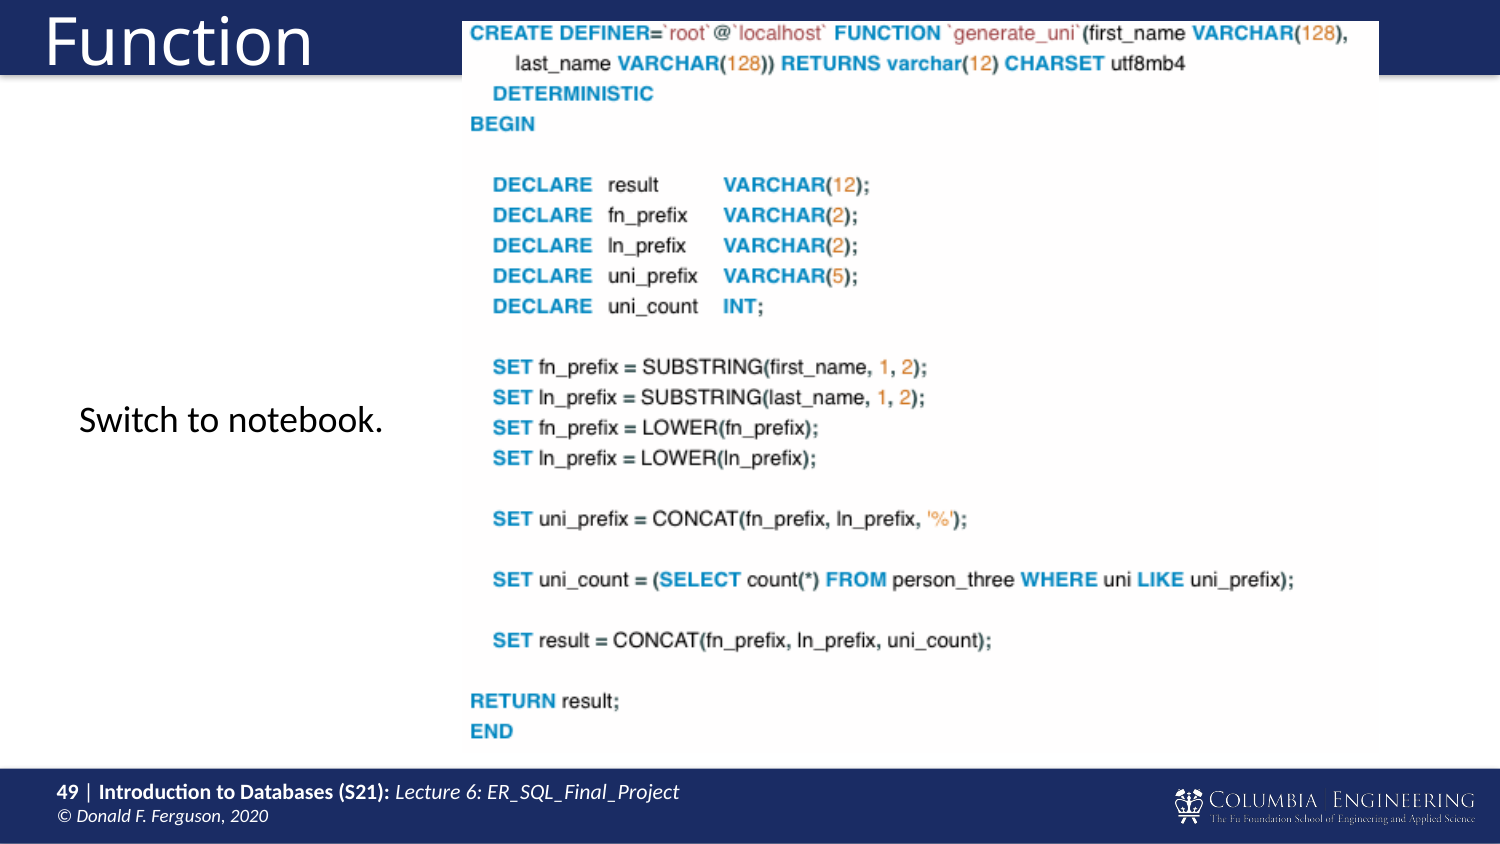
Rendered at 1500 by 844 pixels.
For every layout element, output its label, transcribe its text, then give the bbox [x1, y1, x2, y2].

title Function [28, 0, 1450, 73]
picture [462, 21, 1379, 754]
text_box Switch to notebook. [64, 387, 400, 448]
